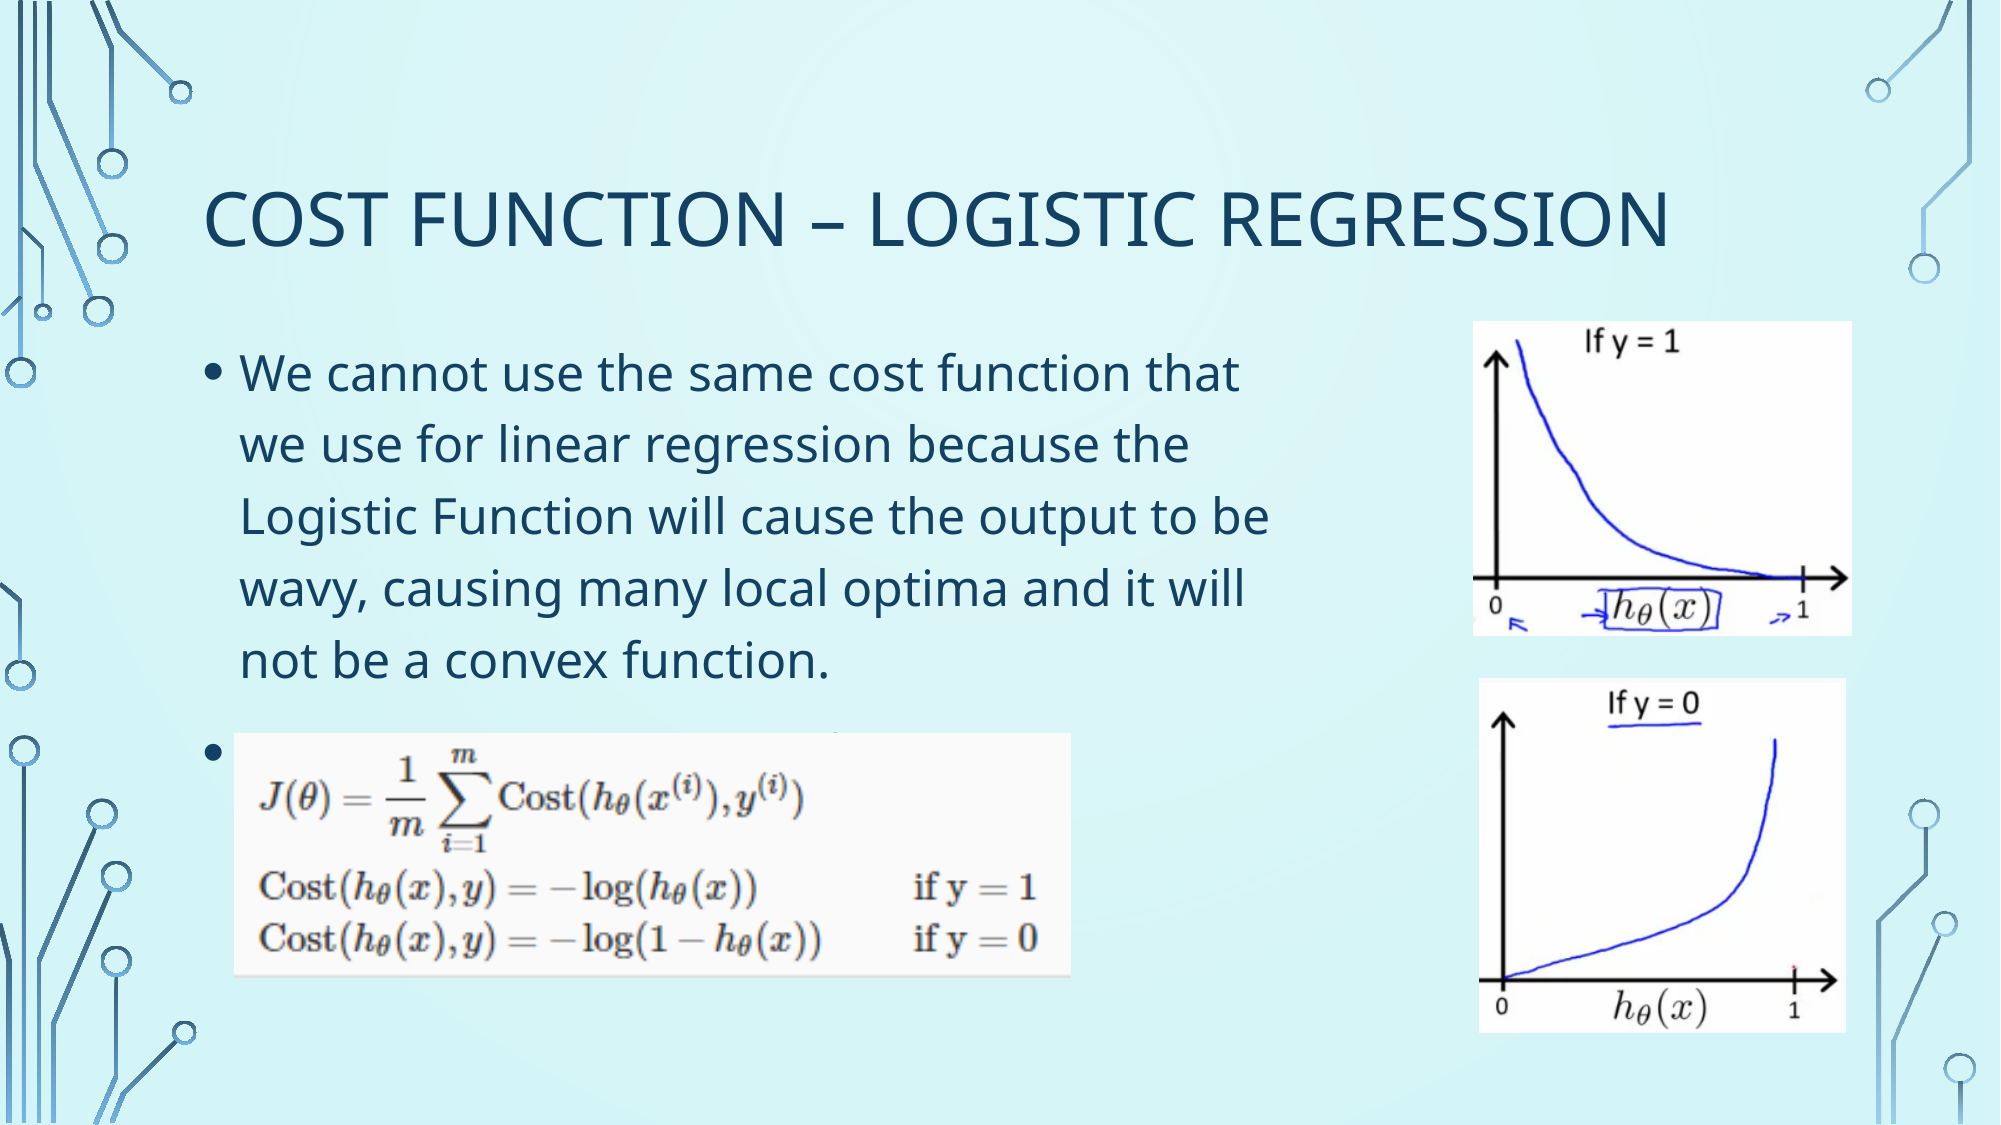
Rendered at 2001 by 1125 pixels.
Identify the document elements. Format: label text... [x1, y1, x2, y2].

title Cost function – Logistic regression [187, 101, 1813, 344]
picture [1479, 678, 1847, 1034]
list We cannot use the same cost function that we use for linear regression because the Logistic Function will cause the output to be wavy, causing many local optima and it will not be a convex function. Logistic Regression Cost function: [187, 321, 1306, 950]
picture [233, 733, 1072, 978]
picture [1473, 321, 1853, 637]
